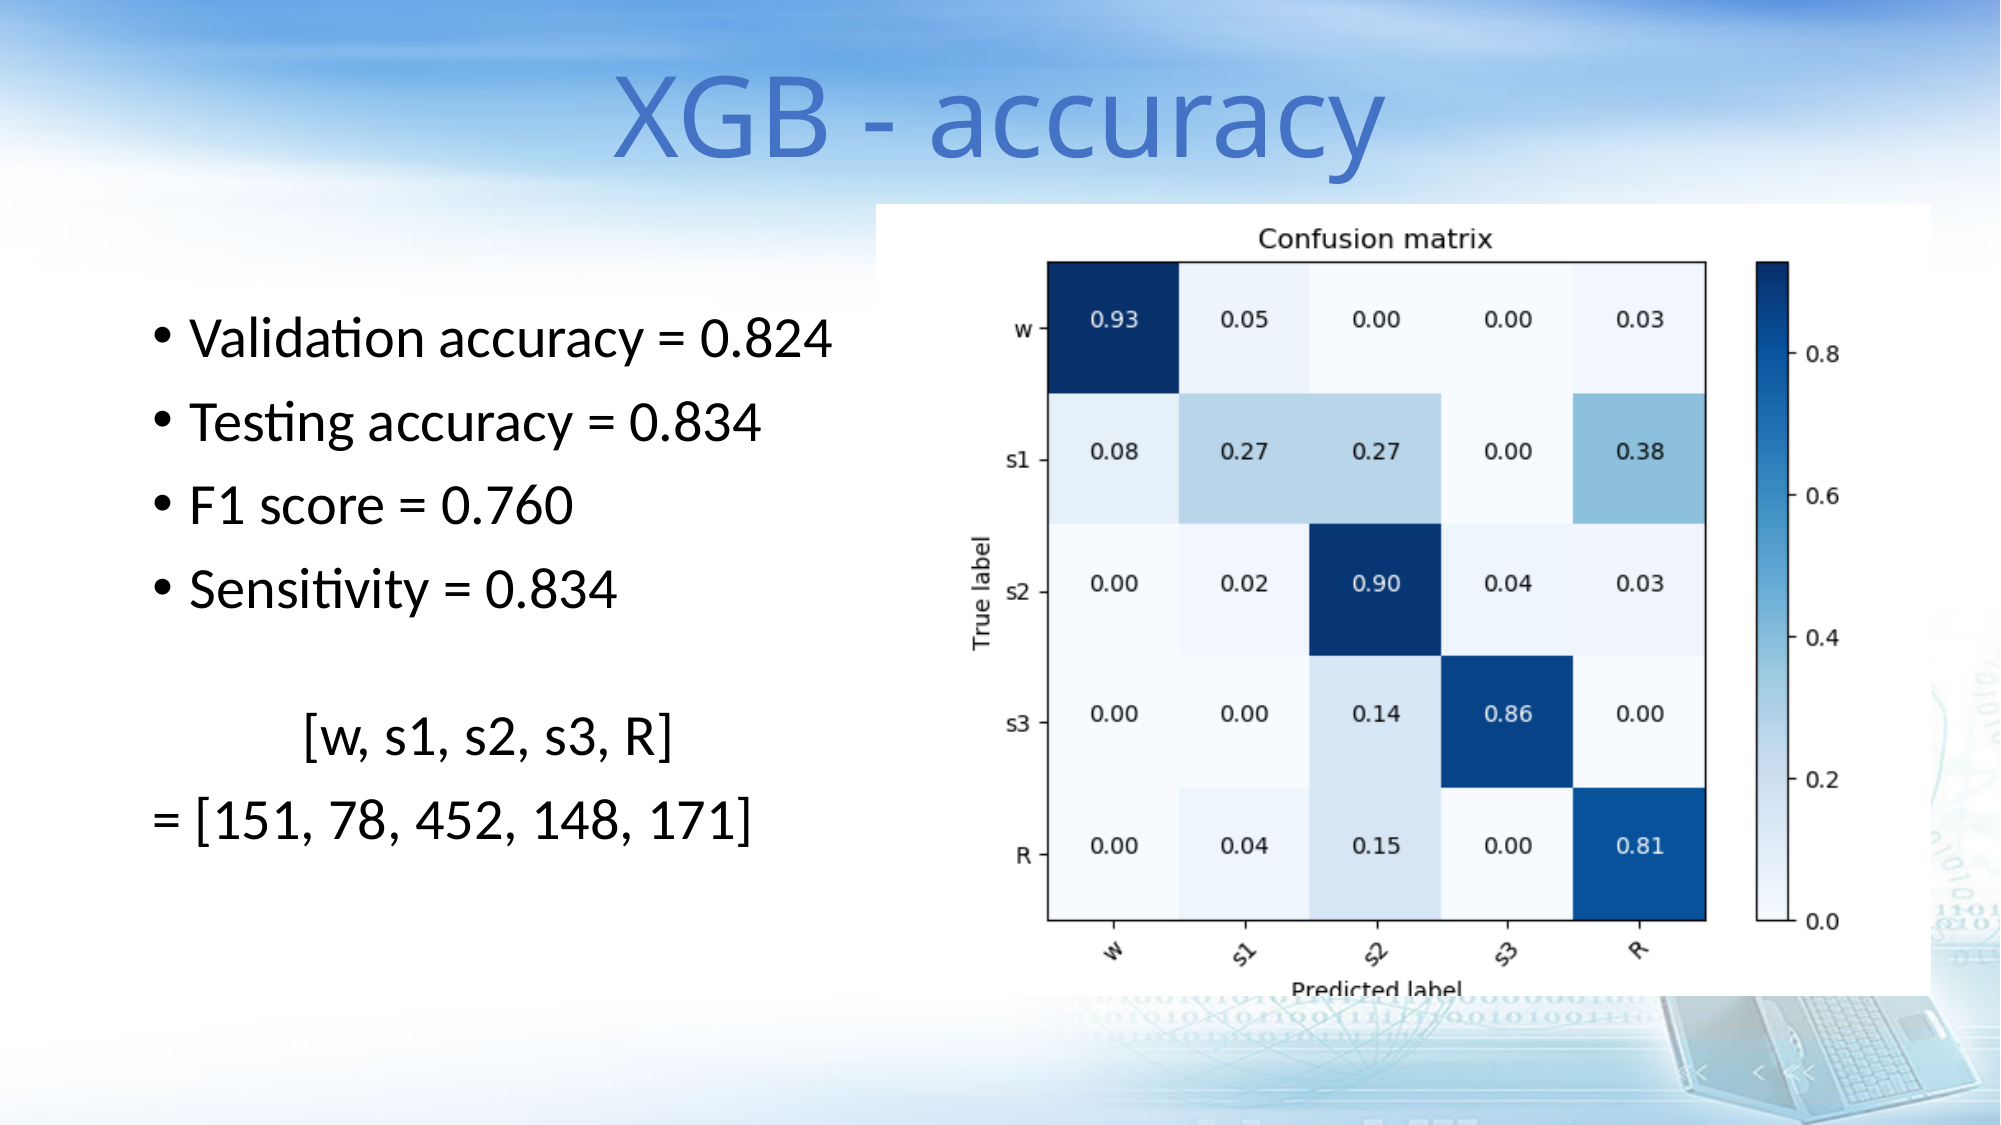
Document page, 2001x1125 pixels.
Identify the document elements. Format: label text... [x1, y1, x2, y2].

list Validation accuracy = 0.824 Testing accuracy = 0.834 F1 score = 0.760 Sensitivity = 0.834 [w, s1, s2, s3, R] = [151, 78, 452, 148, 171] [137, 299, 1863, 1014]
picture [0, 0, 2001, 1125]
text_box XGB - accuracy [0, 37, 2000, 187]
